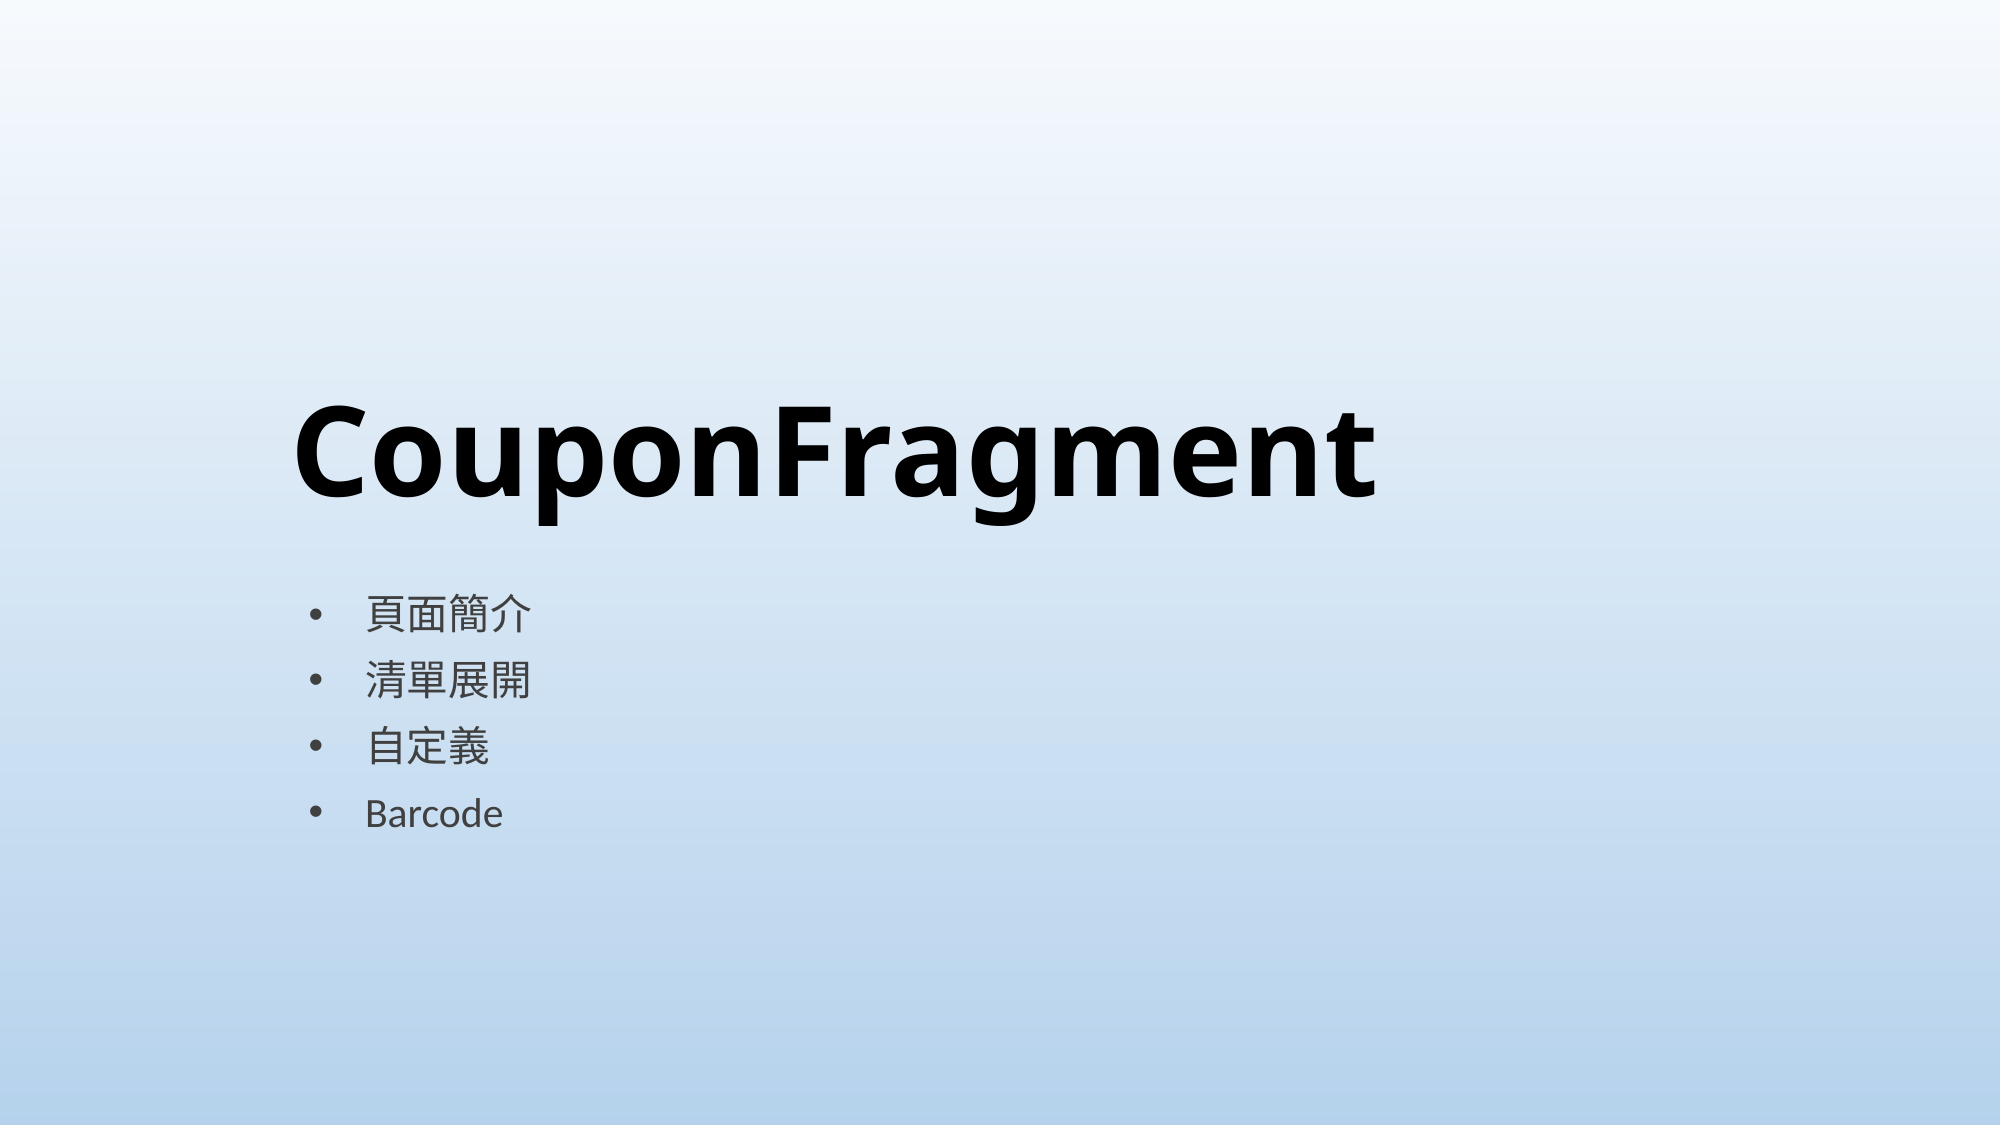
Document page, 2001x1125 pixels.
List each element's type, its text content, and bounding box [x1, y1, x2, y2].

list 頁面簡介 清單展開 自定義 Barcode [293, 586, 1707, 745]
title CouponFragment [275, 340, 1725, 532]
